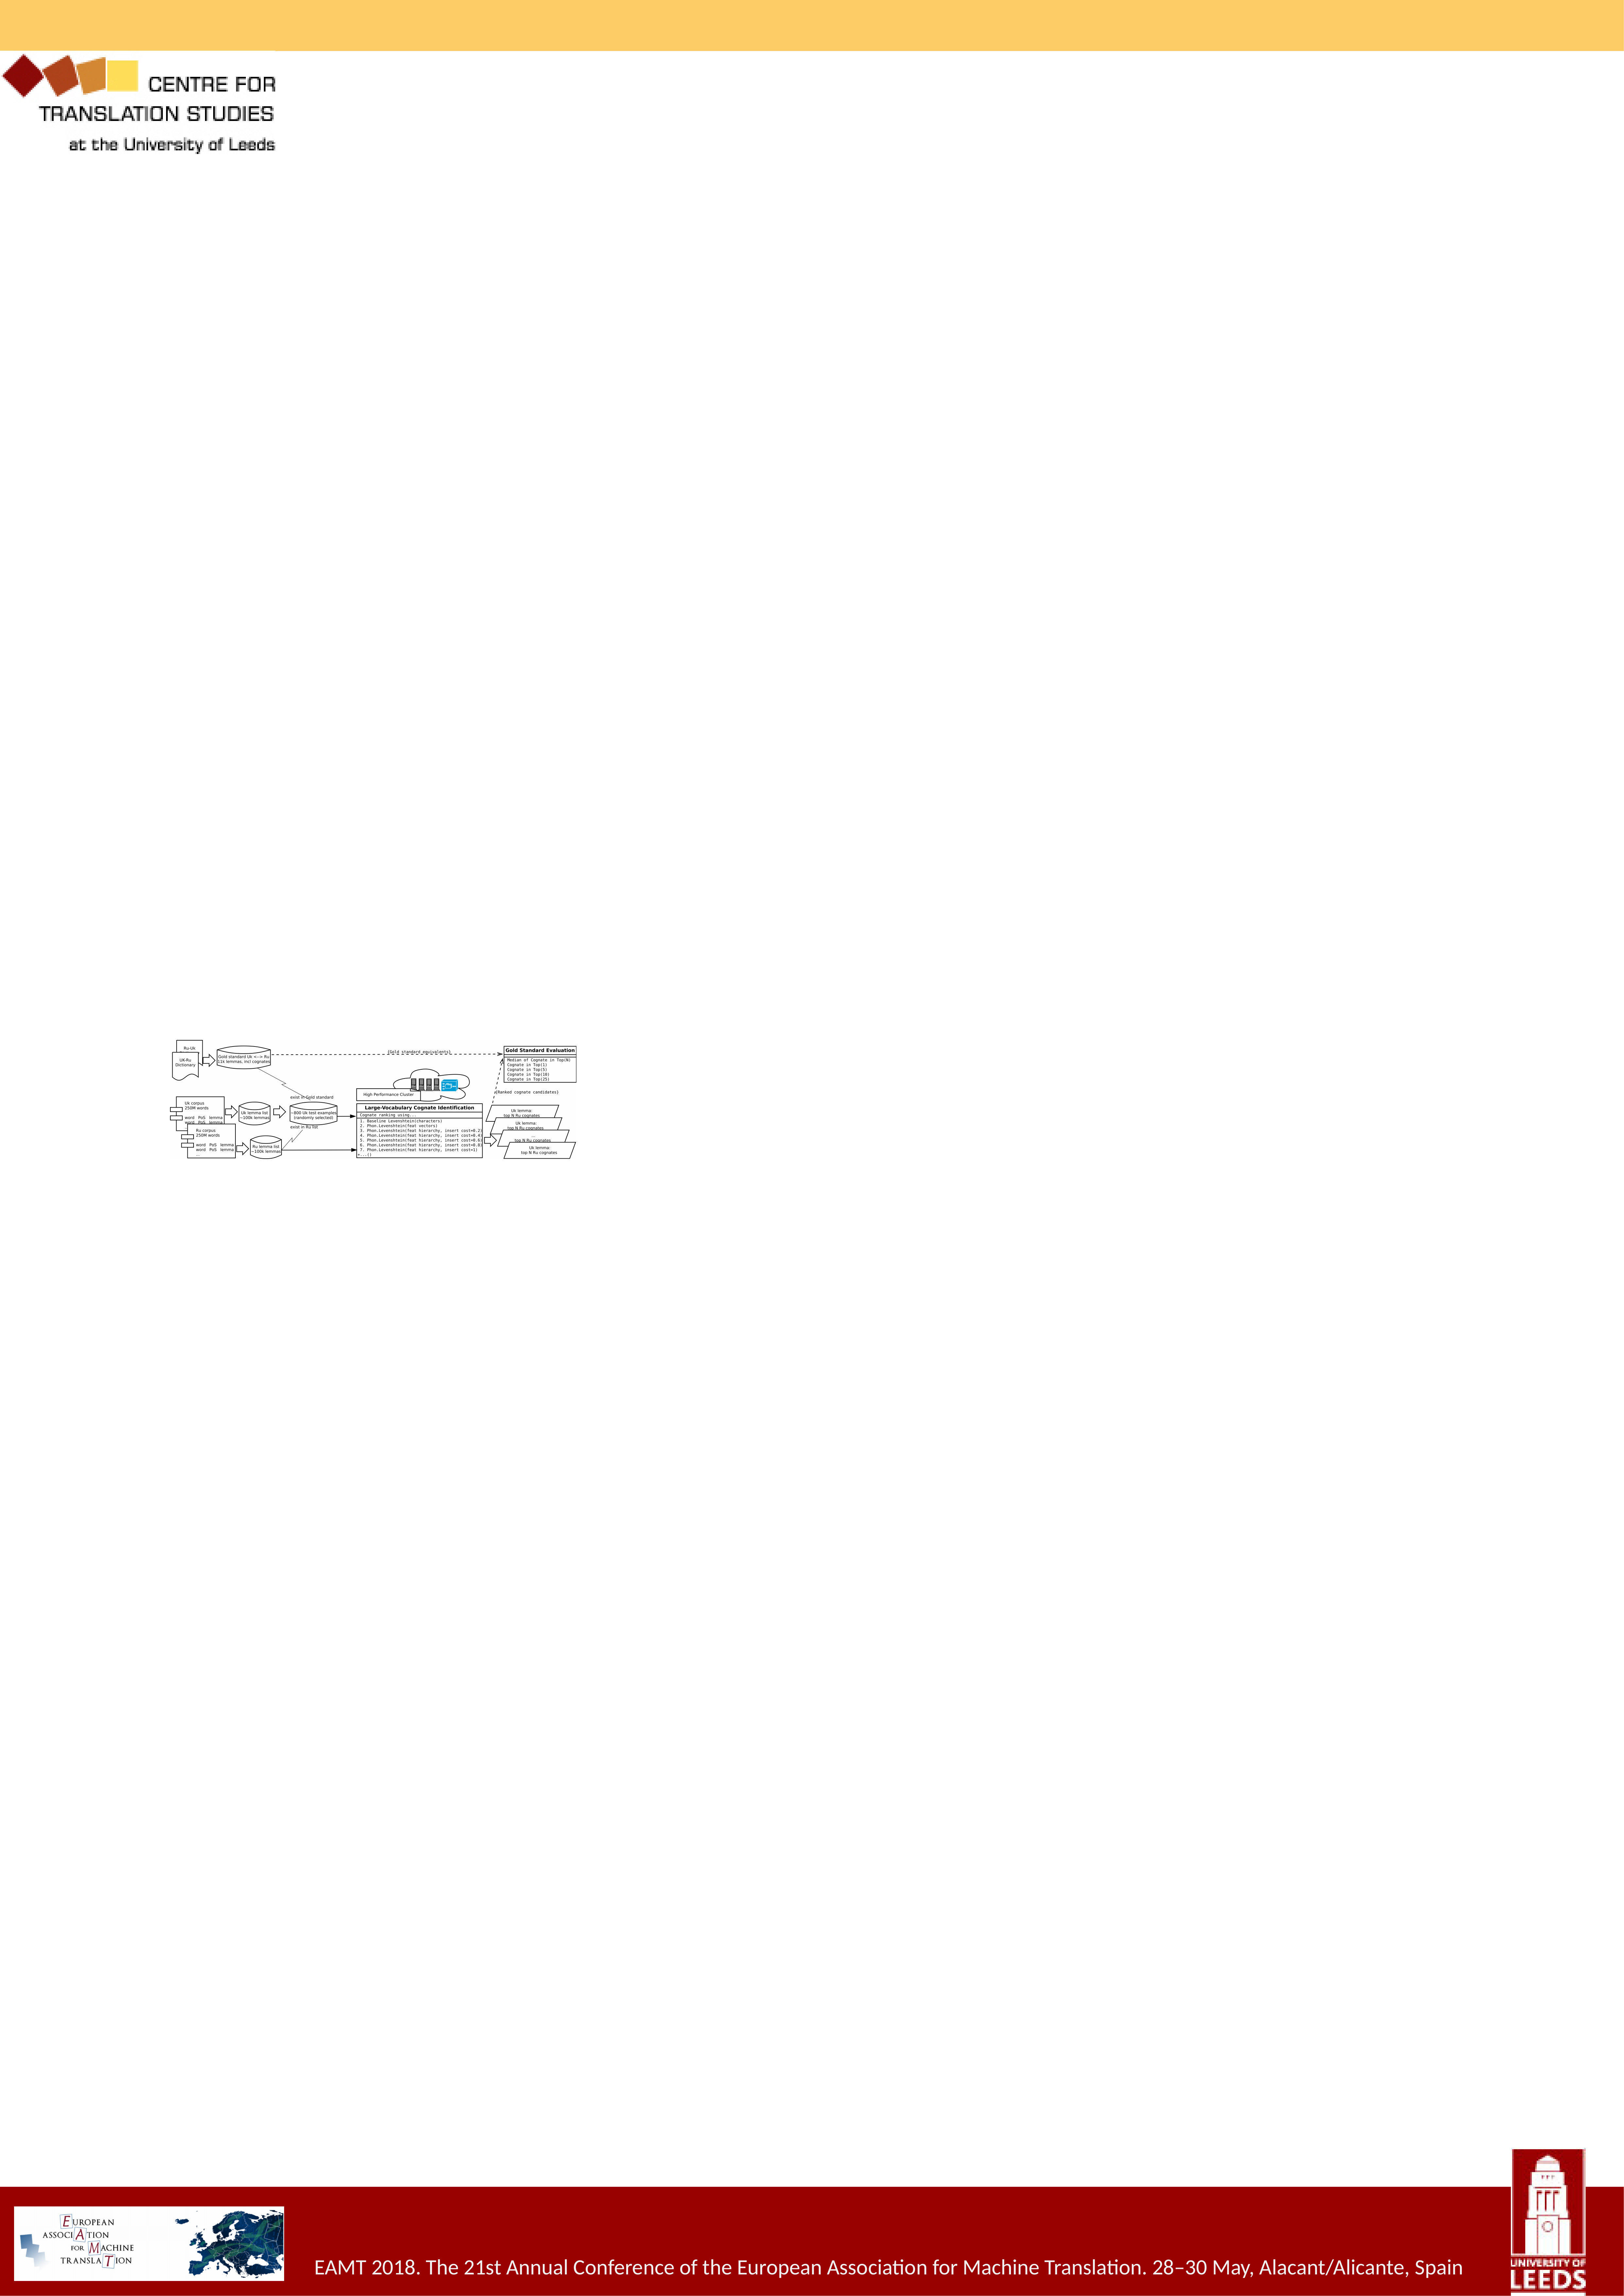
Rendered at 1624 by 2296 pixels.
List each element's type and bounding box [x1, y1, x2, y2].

picture [1511, 2148, 1586, 2296]
picture [14, 2206, 284, 2281]
picture [170, 1040, 576, 1159]
